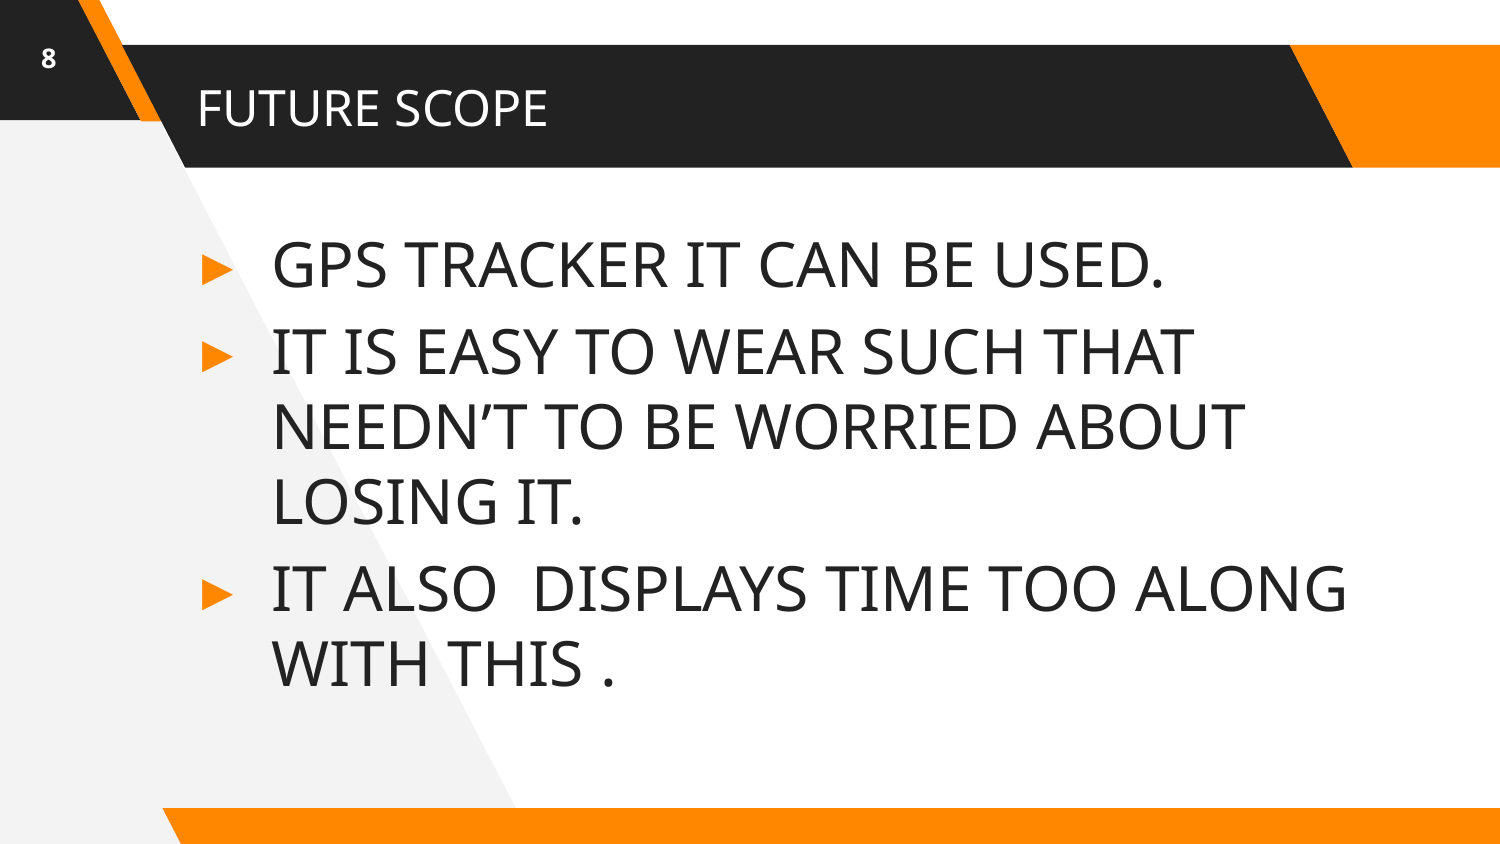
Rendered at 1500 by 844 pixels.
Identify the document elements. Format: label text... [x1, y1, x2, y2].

title FUTURE SCOPE [181, 45, 1285, 169]
slide_number 8 [0, 0, 98, 121]
list GPS TRACKER IT CAN BE USED. IT IS EASY TO WEAR SUCH THAT NEEDN’T TO BE WORRIED ABOUT LOSING IT. IT ALSO DISPLAYS TIME TOO ALONG WITH THIS . [181, 209, 1425, 808]
